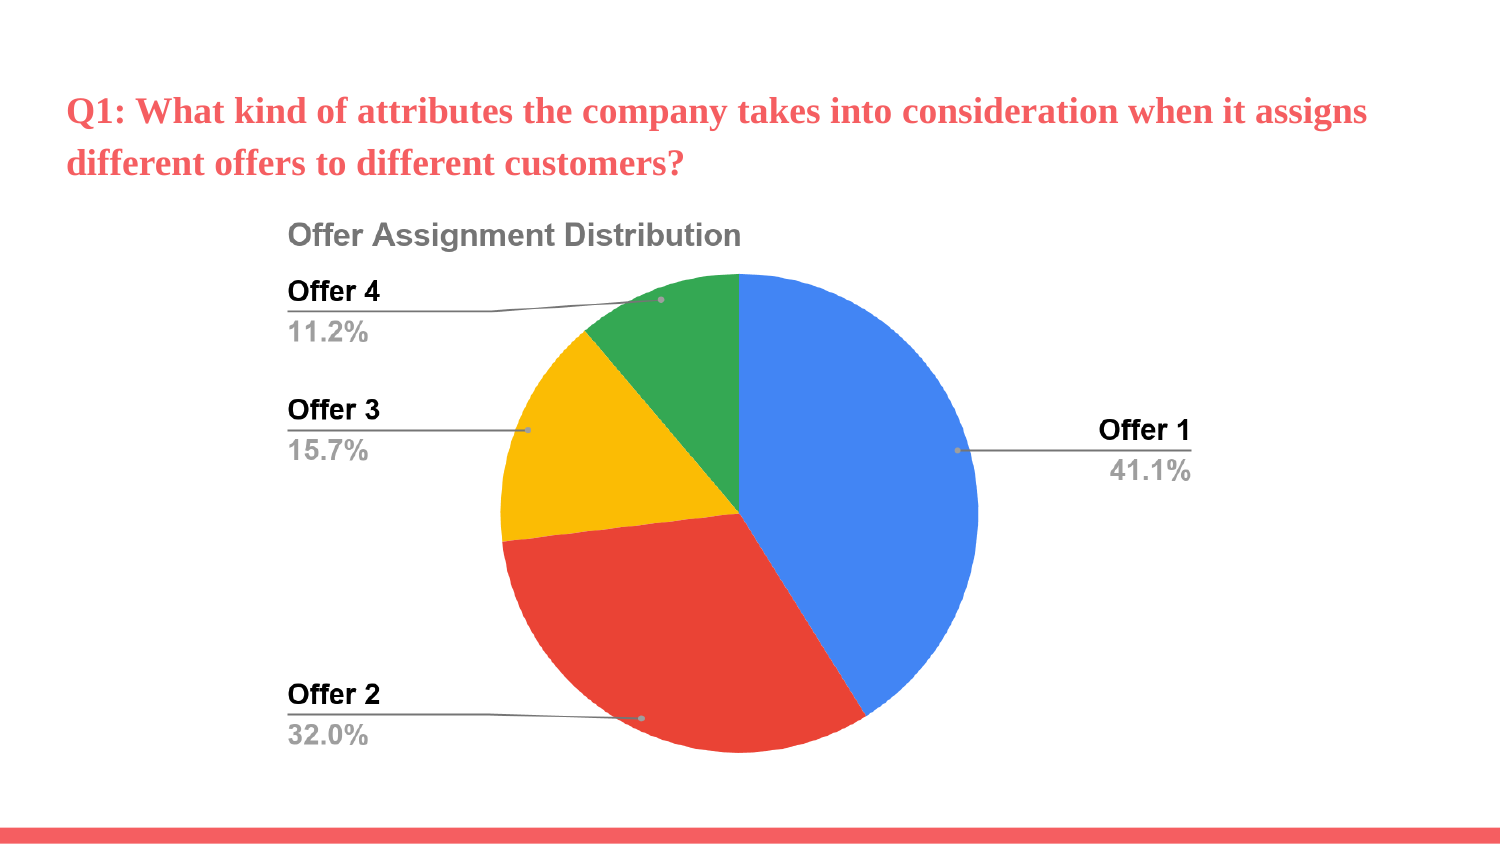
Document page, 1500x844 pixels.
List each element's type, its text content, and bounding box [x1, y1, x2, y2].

picture [257, 185, 1221, 782]
title Q1: What kind of attributes the company takes into consideration when it assigns different offers to different customers? [51, 64, 1449, 199]
